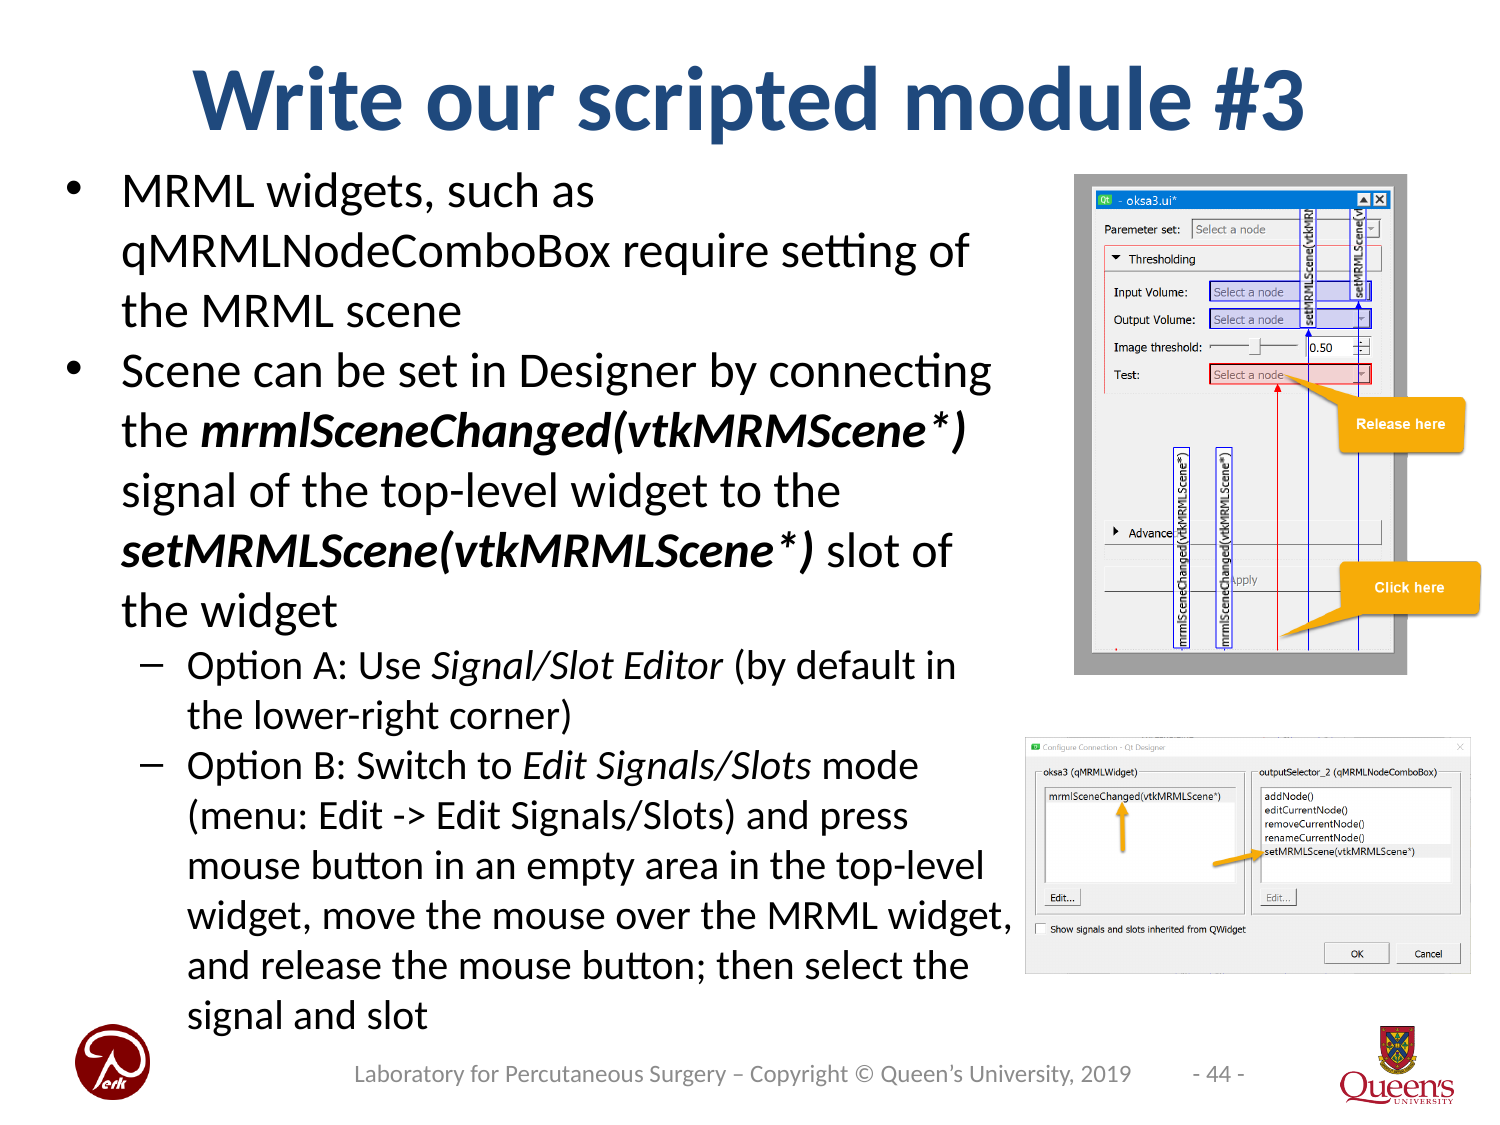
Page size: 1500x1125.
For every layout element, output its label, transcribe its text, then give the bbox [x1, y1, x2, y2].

title Write our scripted module #3 [74, 0, 1426, 188]
picture [75, 1024, 150, 1100]
footer Laboratory for Percutaneous Surgery – Copyright © Queen’s University, 2019 [312, 1042, 1175, 1103]
picture [1340, 1026, 1454, 1104]
picture [1024, 736, 1471, 974]
slide_number - 44 - [1175, 1042, 1263, 1103]
picture [1074, 174, 1483, 676]
text_box MRML widgets, such as qMRMLNodeComboBox require setting of the MRML scene Scene can be set in Designer by connecting the mrmlSceneChanged(vtkMRMScene*) signal of the top-level widget to the setMRMLScene(vtkMRMLScene*) slot of the widget Option A: Use Signal/Slot Editor (by default in the lower-right corner) Option B: Switch to Edit Signals/Slots mode (menu: Edit -> Edit Signals/Slots) and press mouse button in an empty area in the top-level widget, move the mouse over the MRML widget, and release the mouse button; then select the signal and slot [49, 149, 1038, 1000]
